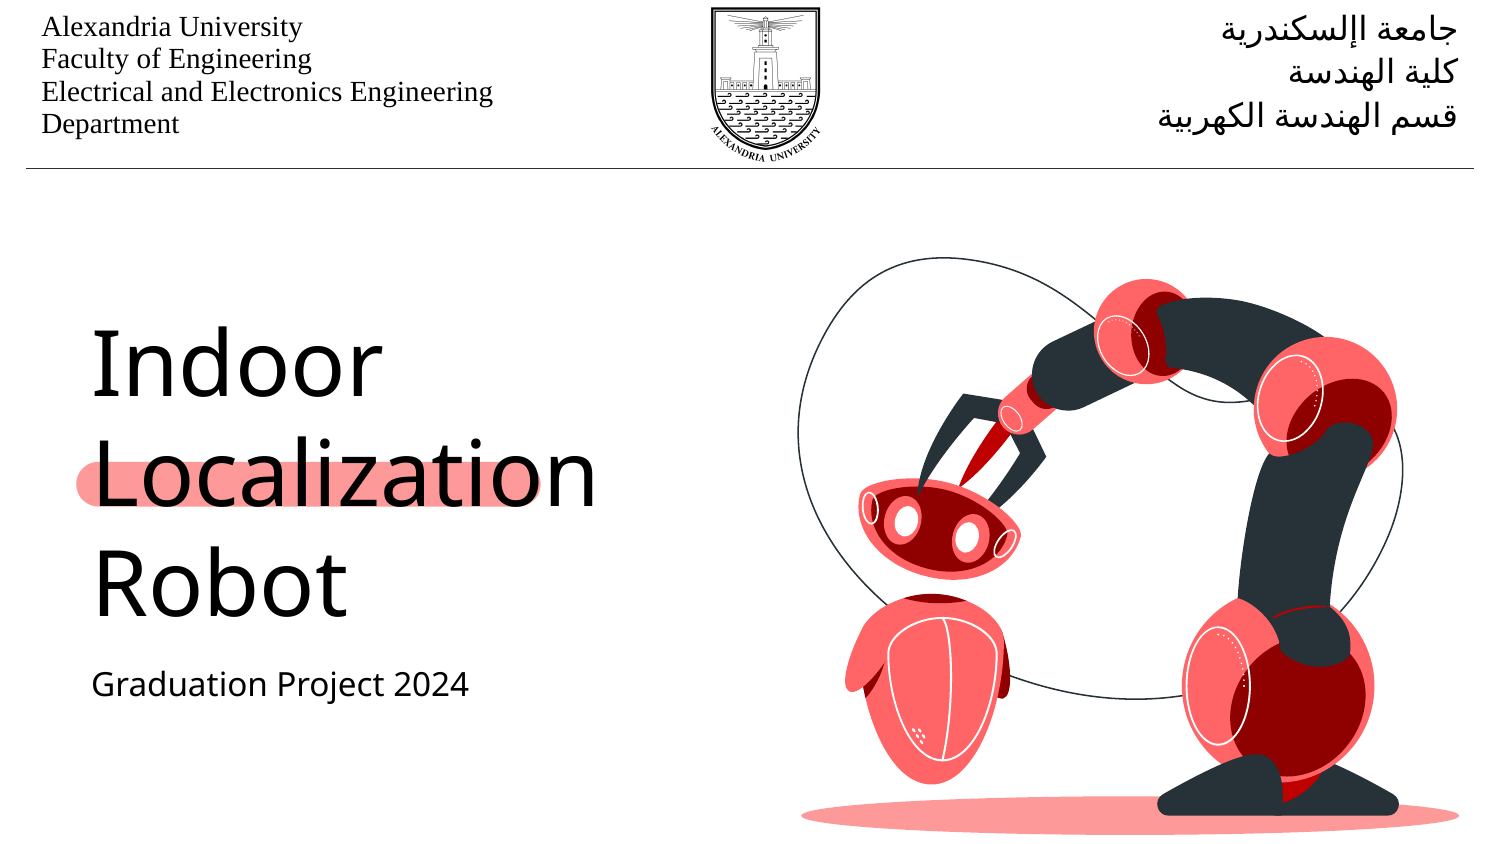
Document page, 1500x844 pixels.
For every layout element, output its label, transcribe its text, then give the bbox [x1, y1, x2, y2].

table_header [568, 3, 909, 168]
text_box Graduation Project 2024 [76, 648, 563, 761]
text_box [707, 106, 1474, 844]
table_header Alexandria University Faculty of Engineering Electrical and Electronics Engineering Department [26, 3, 568, 168]
table_header جامعة اإلسكندرية كلية الهندسة قسم الهندسة الكهربية [909, 3, 1474, 105]
picture [704, 7, 828, 162]
text_box Indoor Localization Robot [76, 318, 702, 650]
